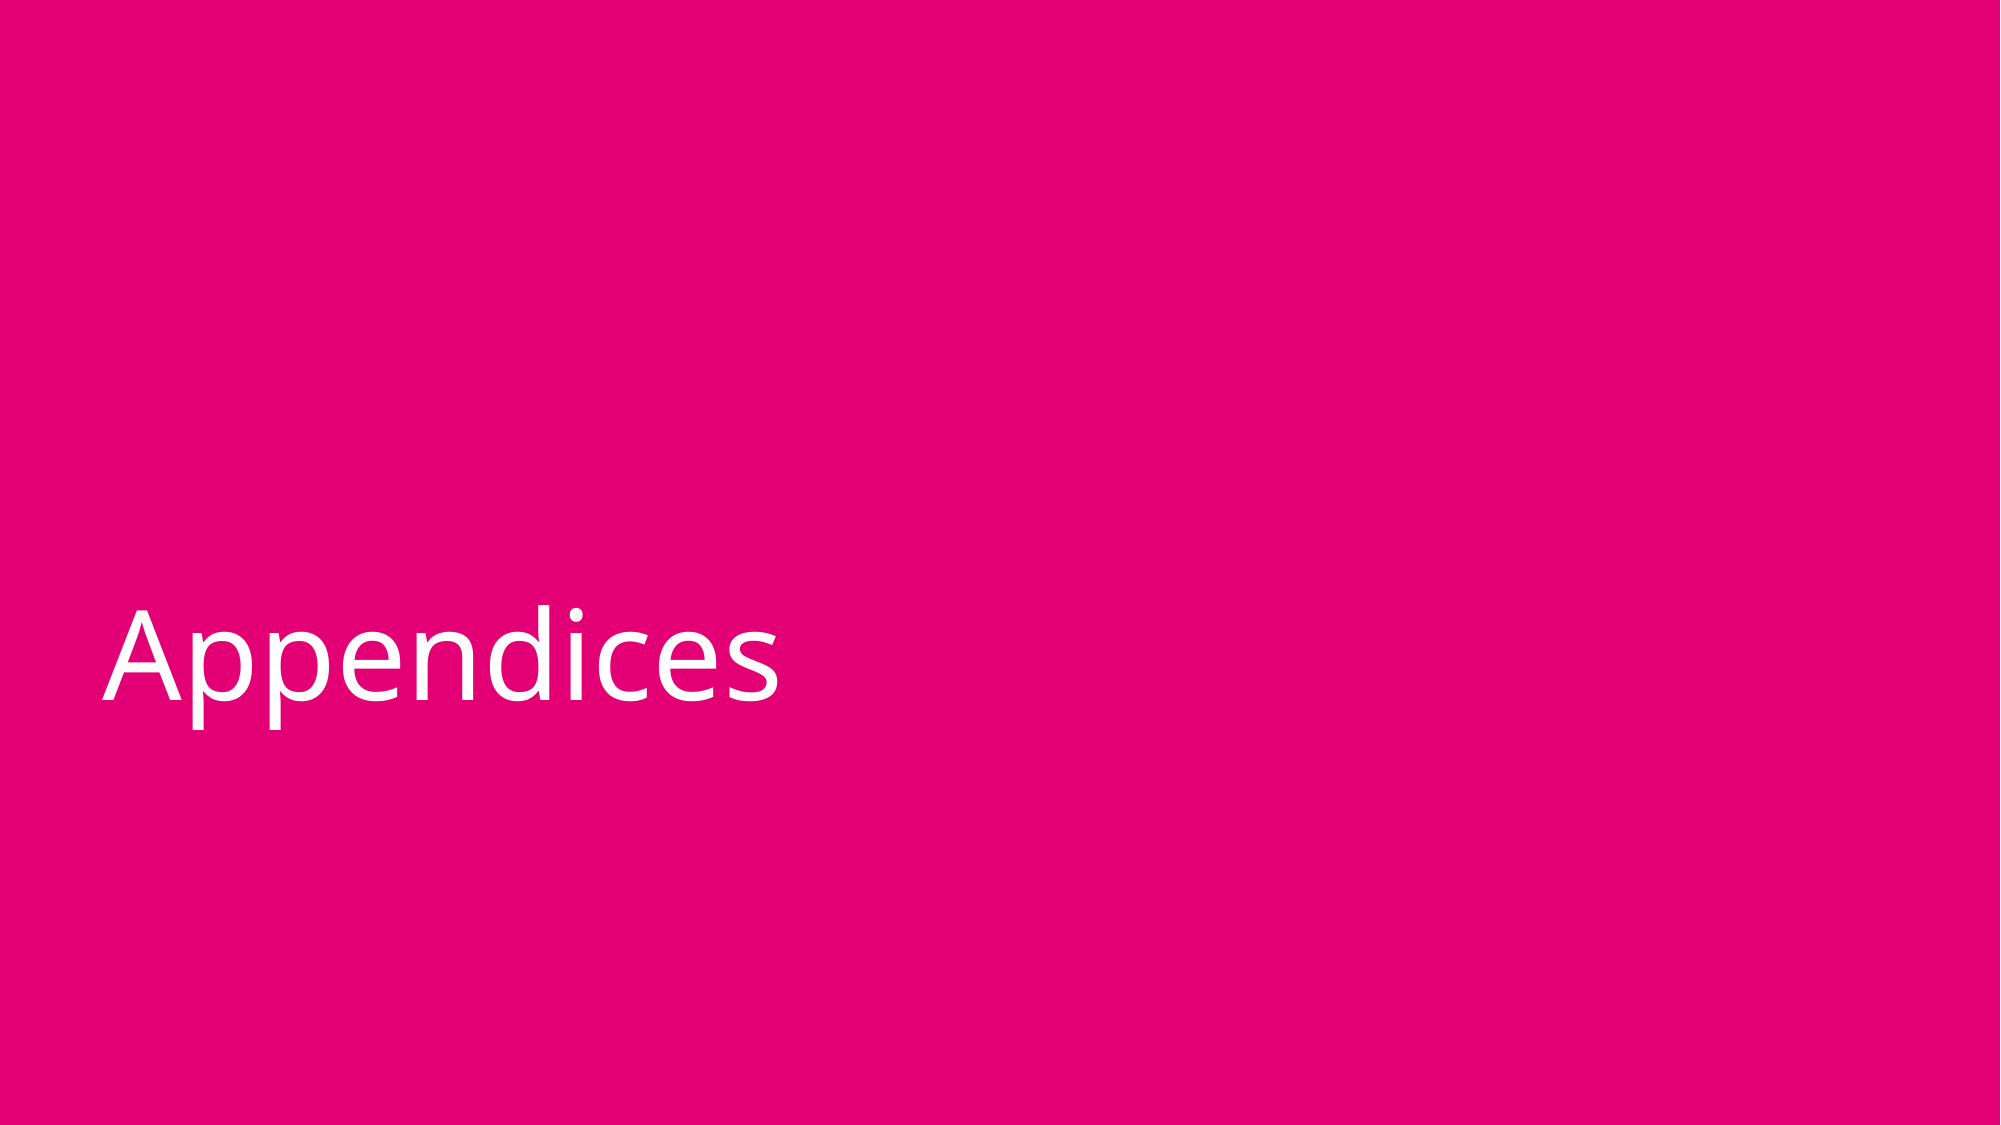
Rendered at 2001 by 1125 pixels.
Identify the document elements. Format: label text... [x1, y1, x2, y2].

title Appendices [102, 326, 1756, 728]
